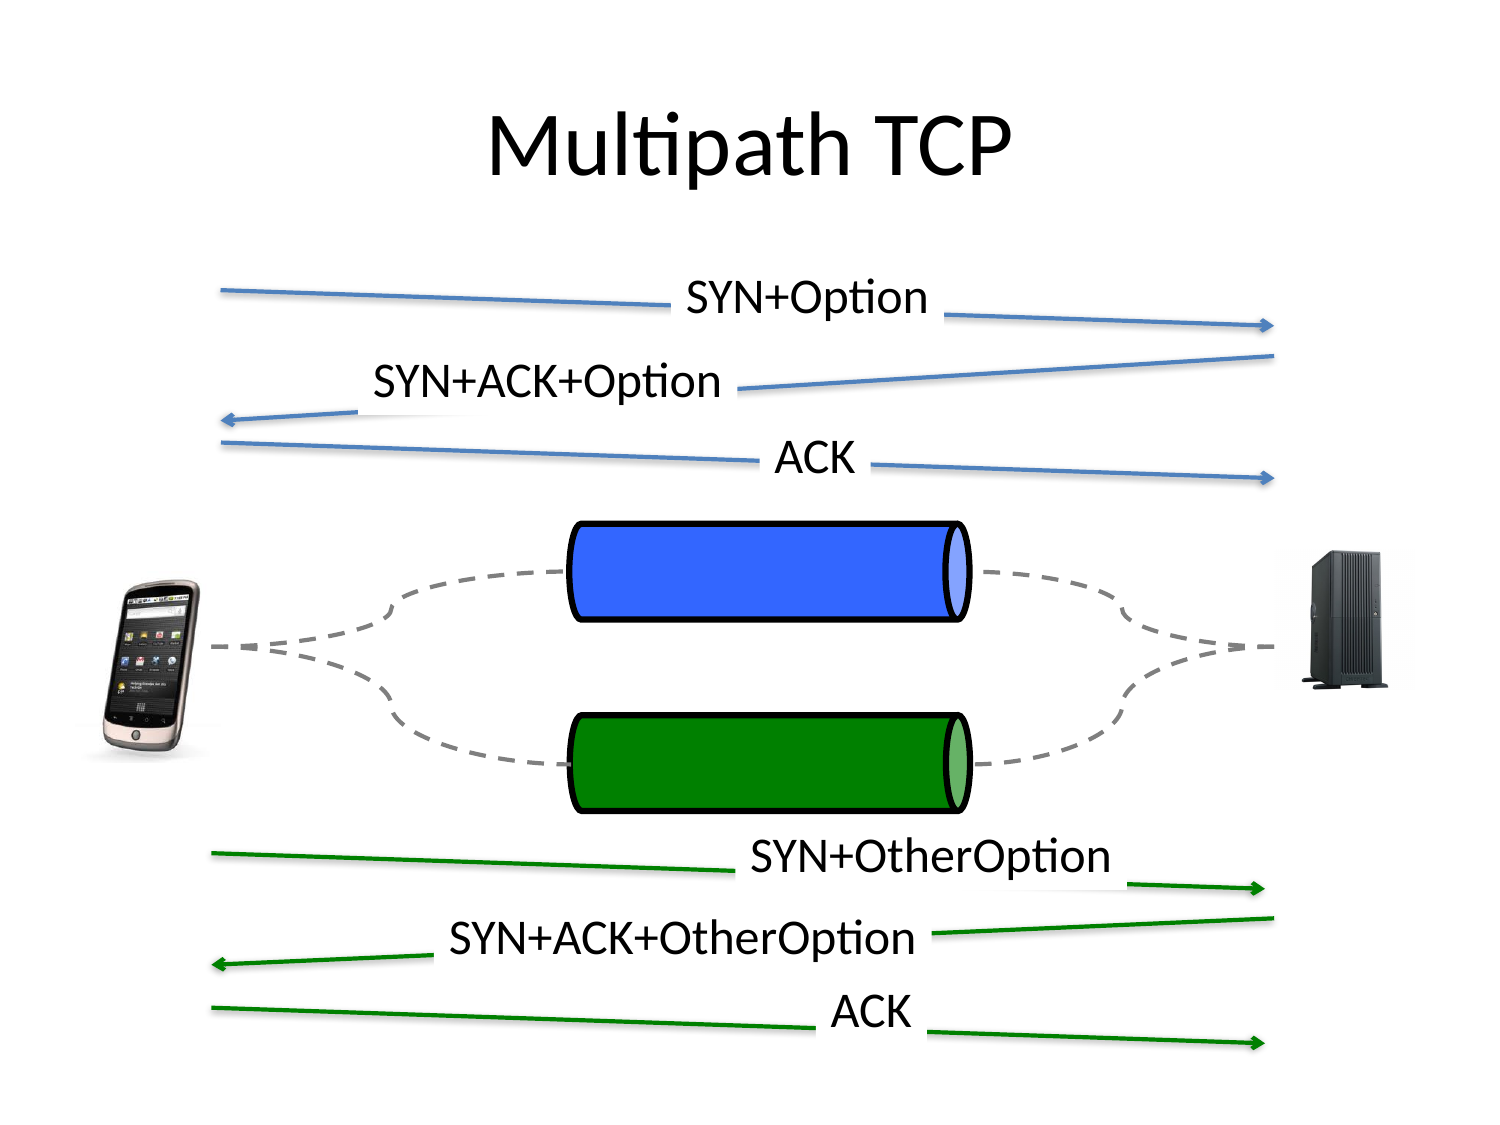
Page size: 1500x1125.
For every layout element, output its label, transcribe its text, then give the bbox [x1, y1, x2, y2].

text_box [211, 814, 1266, 892]
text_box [721, 501, 818, 773]
title Multipath TCP [75, 45, 1425, 233]
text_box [211, 969, 1266, 1046]
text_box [220, 255, 1275, 332]
text_box [973, 571, 1268, 647]
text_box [569, 714, 972, 813]
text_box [220, 340, 1275, 415]
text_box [220, 416, 1275, 493]
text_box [211, 897, 1275, 974]
picture [1273, 549, 1415, 690]
text_box [224, 571, 566, 647]
text_box [977, 647, 1268, 765]
text_box [224, 646, 564, 765]
picture [74, 571, 221, 763]
